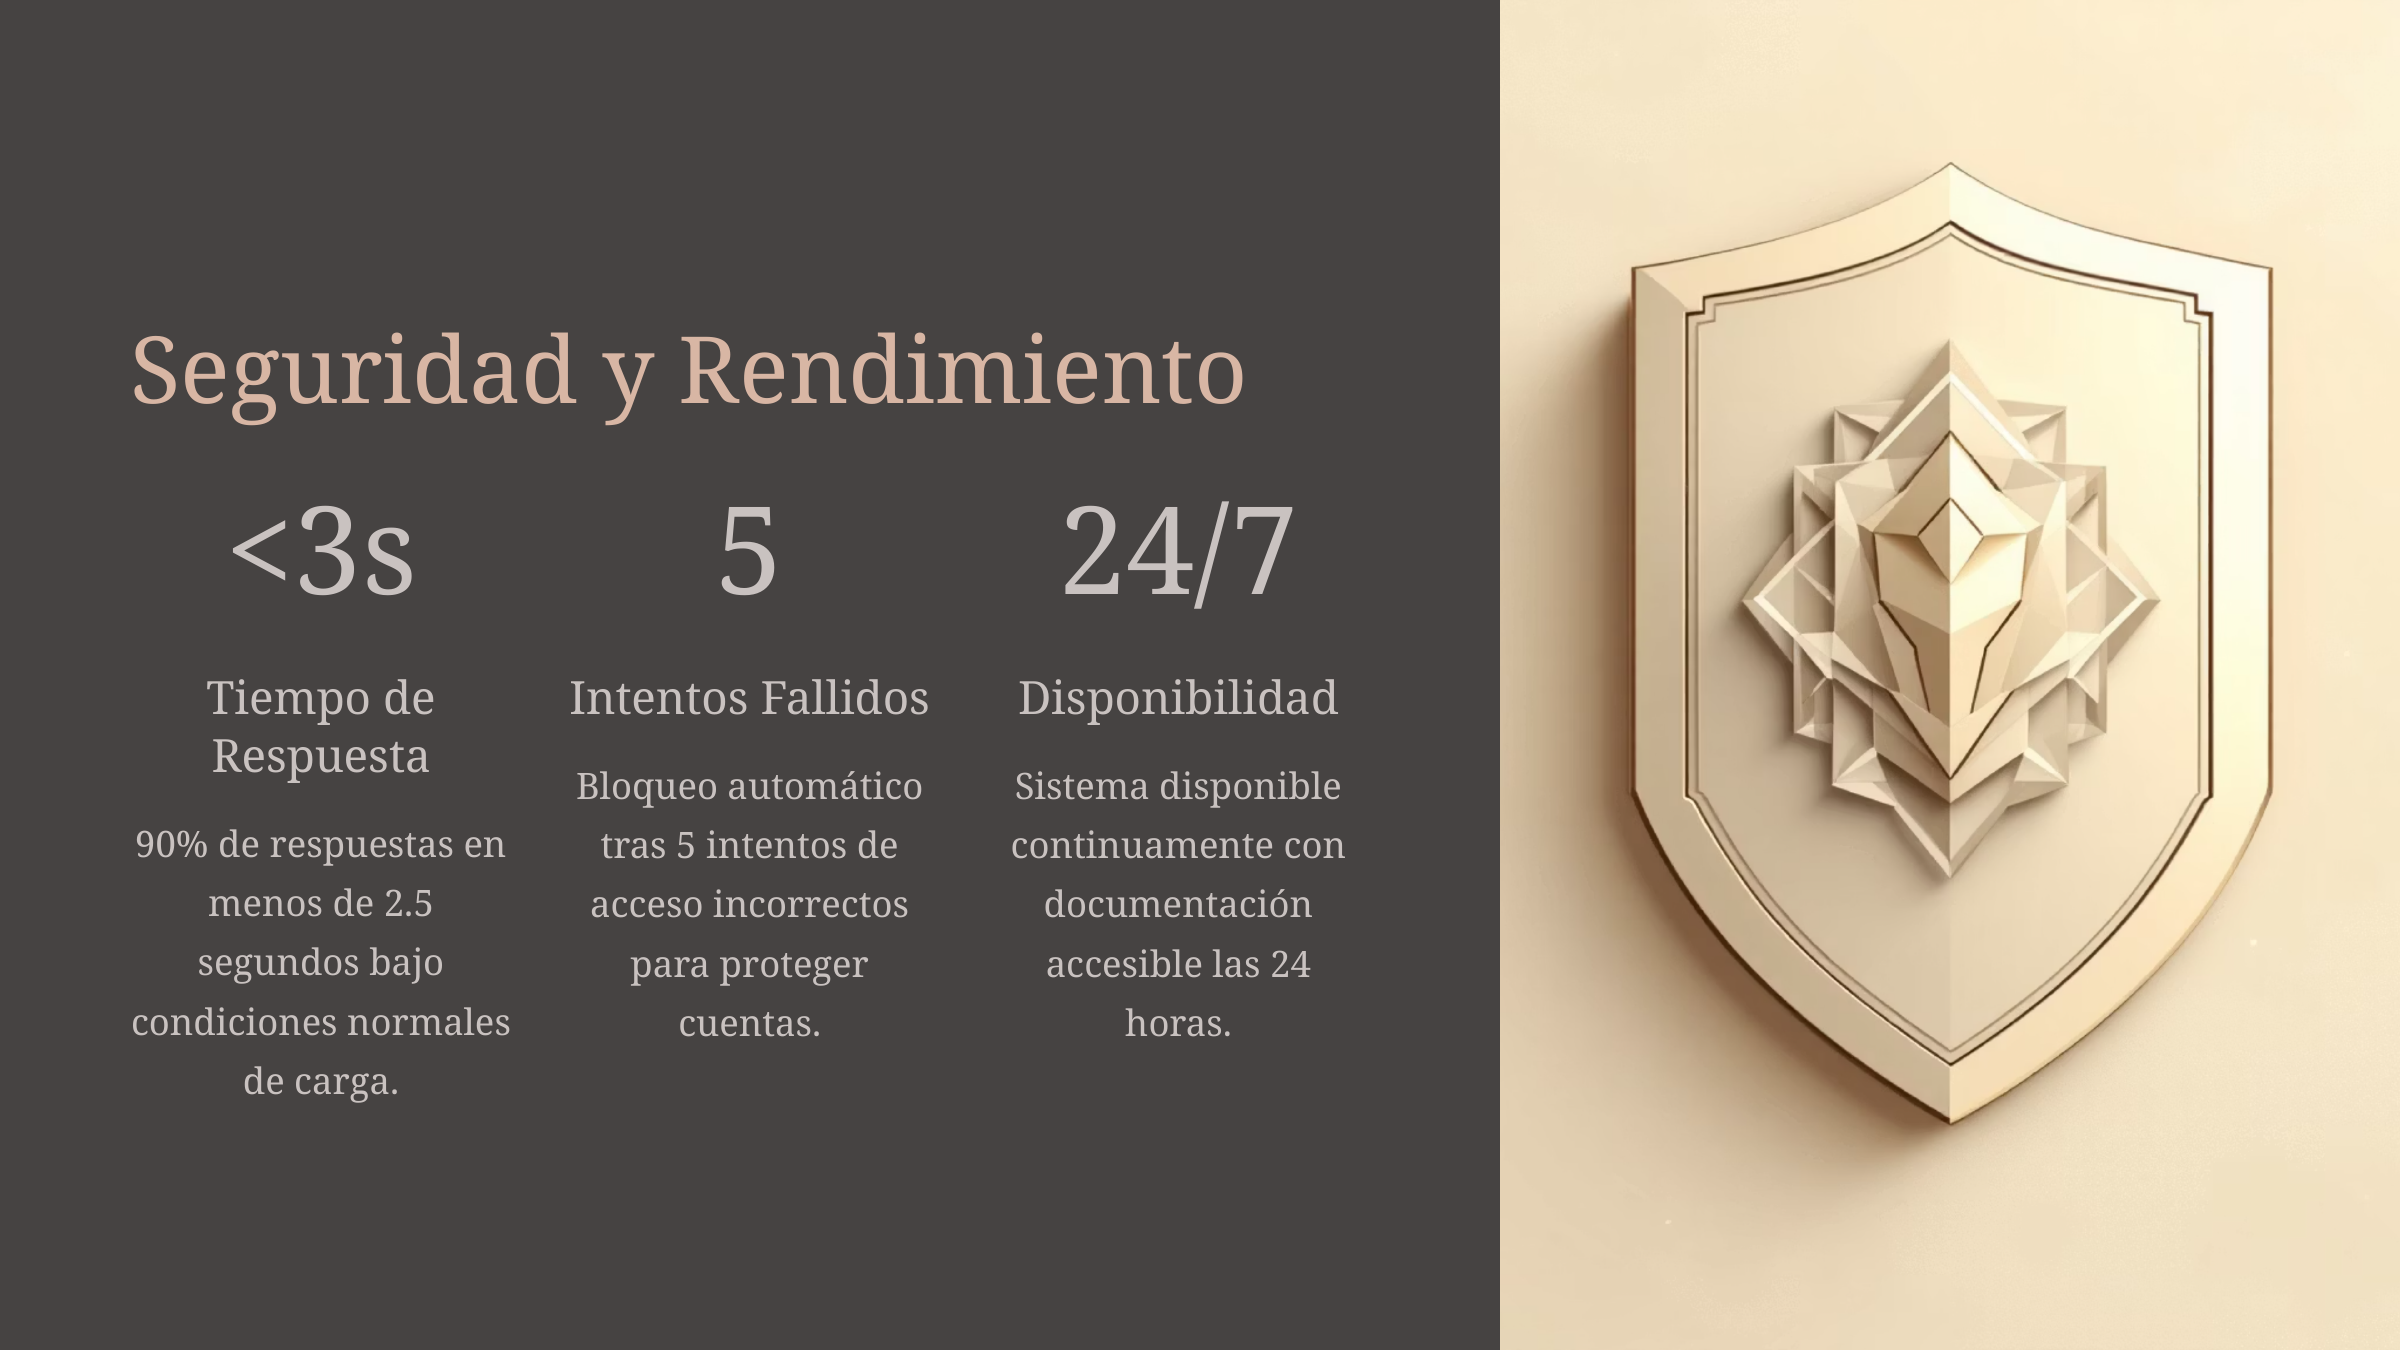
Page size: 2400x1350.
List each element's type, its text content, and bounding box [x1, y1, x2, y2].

text_box Intentos Fallidos [558, 666, 941, 725]
text_box <3s [130, 497, 513, 621]
text_box 90% de respuestas en menos de 2.5 segundos bajo condiciones normales de carga. [130, 805, 513, 1044]
text_box Sistema disponible continuamente con documentación accesible las 24 horas. [987, 746, 1370, 986]
text_box Disponibilidad [987, 666, 1370, 725]
text_box Seguridad y Rendimiento [130, 306, 1176, 423]
text_box Tiempo de Respuesta [130, 666, 513, 783]
text_box 24/7 [987, 497, 1370, 621]
text_box 5 [558, 497, 941, 621]
picture [1499, 0, 2400, 1350]
text_box Bloqueo automático tras 5 intentos de acceso incorrectos para proteger cuentas. [558, 746, 941, 986]
